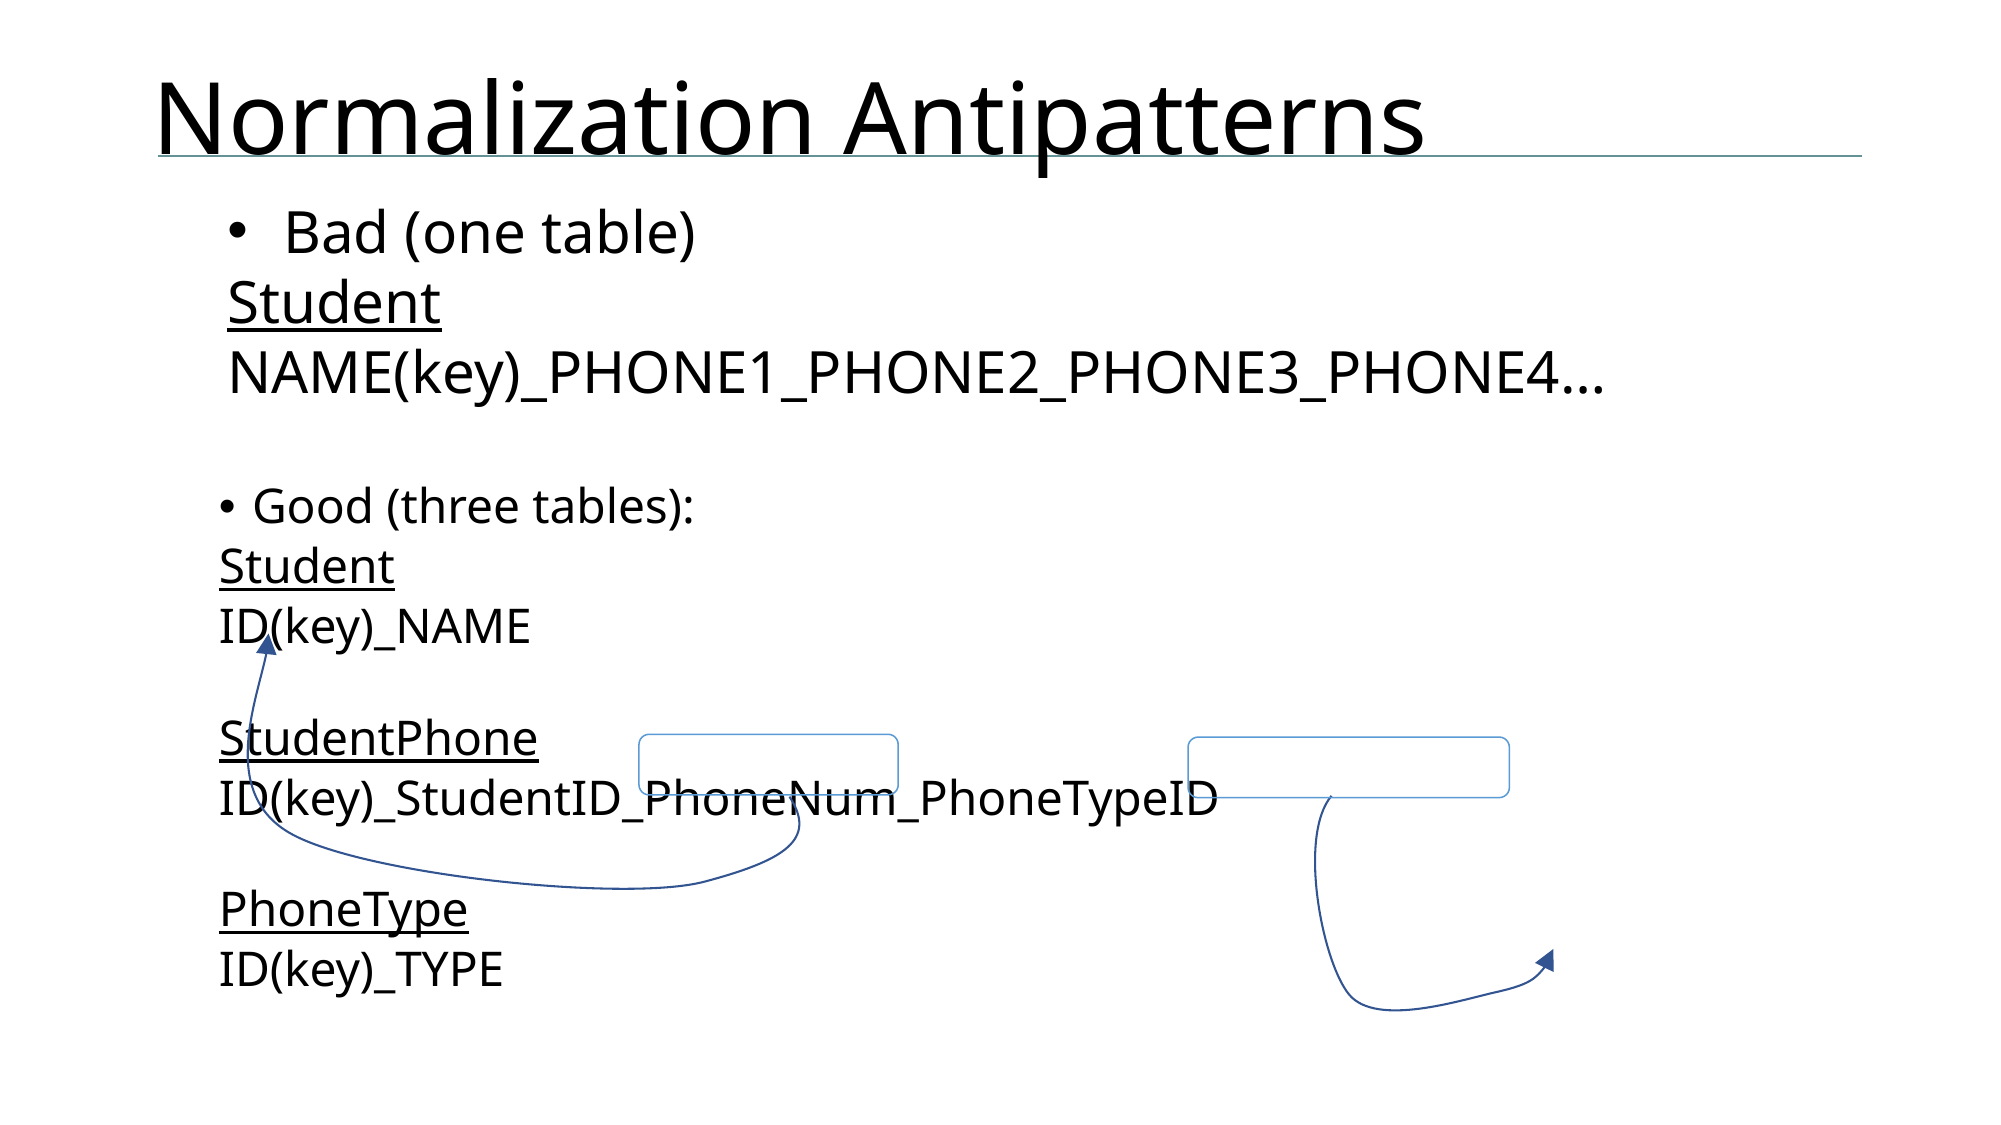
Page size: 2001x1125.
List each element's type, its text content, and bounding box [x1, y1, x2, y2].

list Good (three tables): Student ID(key)_NAME StudentPhone ID(key)_StudentID_PhoneNum_PhoneTypeID PhoneType ID(key)_TYPE [137, 483, 1863, 1014]
title Normalization Antipatterns [137, 59, 1863, 184]
text_box [1314, 798, 1554, 1012]
text_box [246, 633, 801, 890]
text_box Bad (one table) Student NAME(key)_PHONE1_PHONE2_PHONE3_PHONE4… [137, 187, 1923, 483]
text_box [638, 734, 899, 795]
text_box [1188, 737, 1510, 798]
